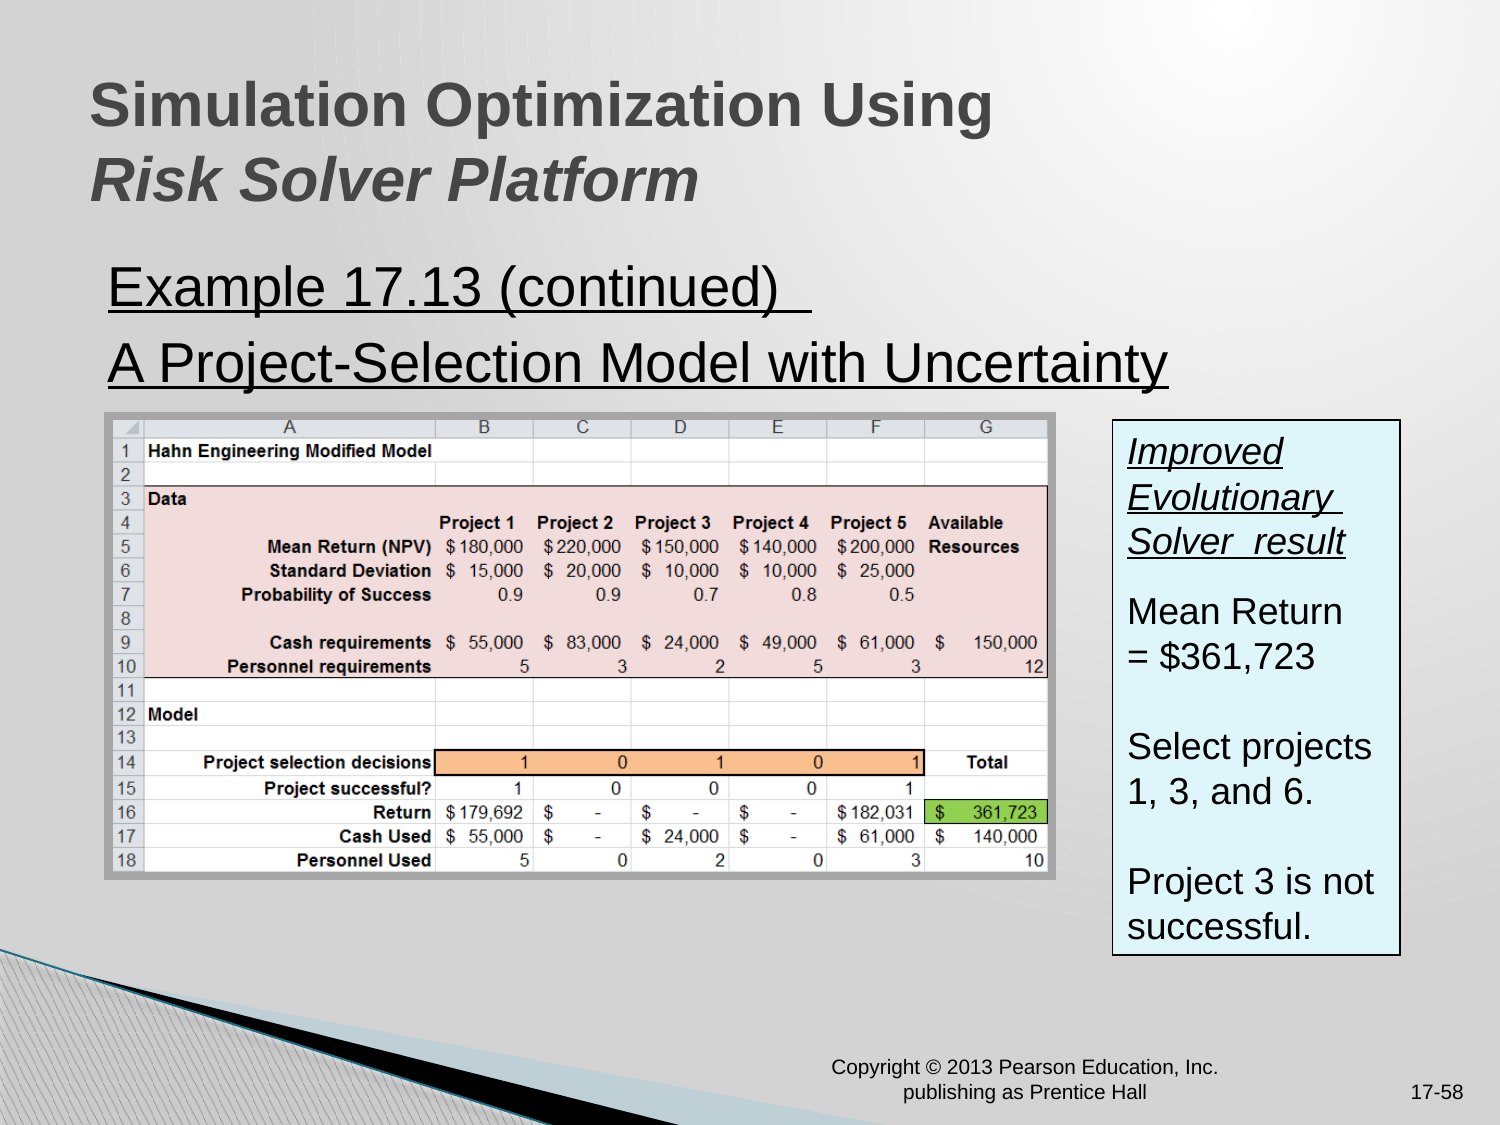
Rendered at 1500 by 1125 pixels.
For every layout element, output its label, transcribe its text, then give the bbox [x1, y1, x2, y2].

picture [112, 419, 1048, 873]
list Example 17.13 (continued) A Project-Selection Model with Uncertainty [74, 242, 1426, 986]
text_box Improved Evolutionary Solver result Mean Return = $361,723 Select projects 1, 3, and 6. Project 3 is not successful. [1112, 420, 1400, 955]
slide_number 17-58 [1362, 1051, 1479, 1112]
footer Copyright © 2013 Pearson Education, Inc. publishing as Prentice Hall [812, 1051, 1238, 1112]
title Simulation Optimization Using Risk Solver Platform [75, 45, 1425, 233]
